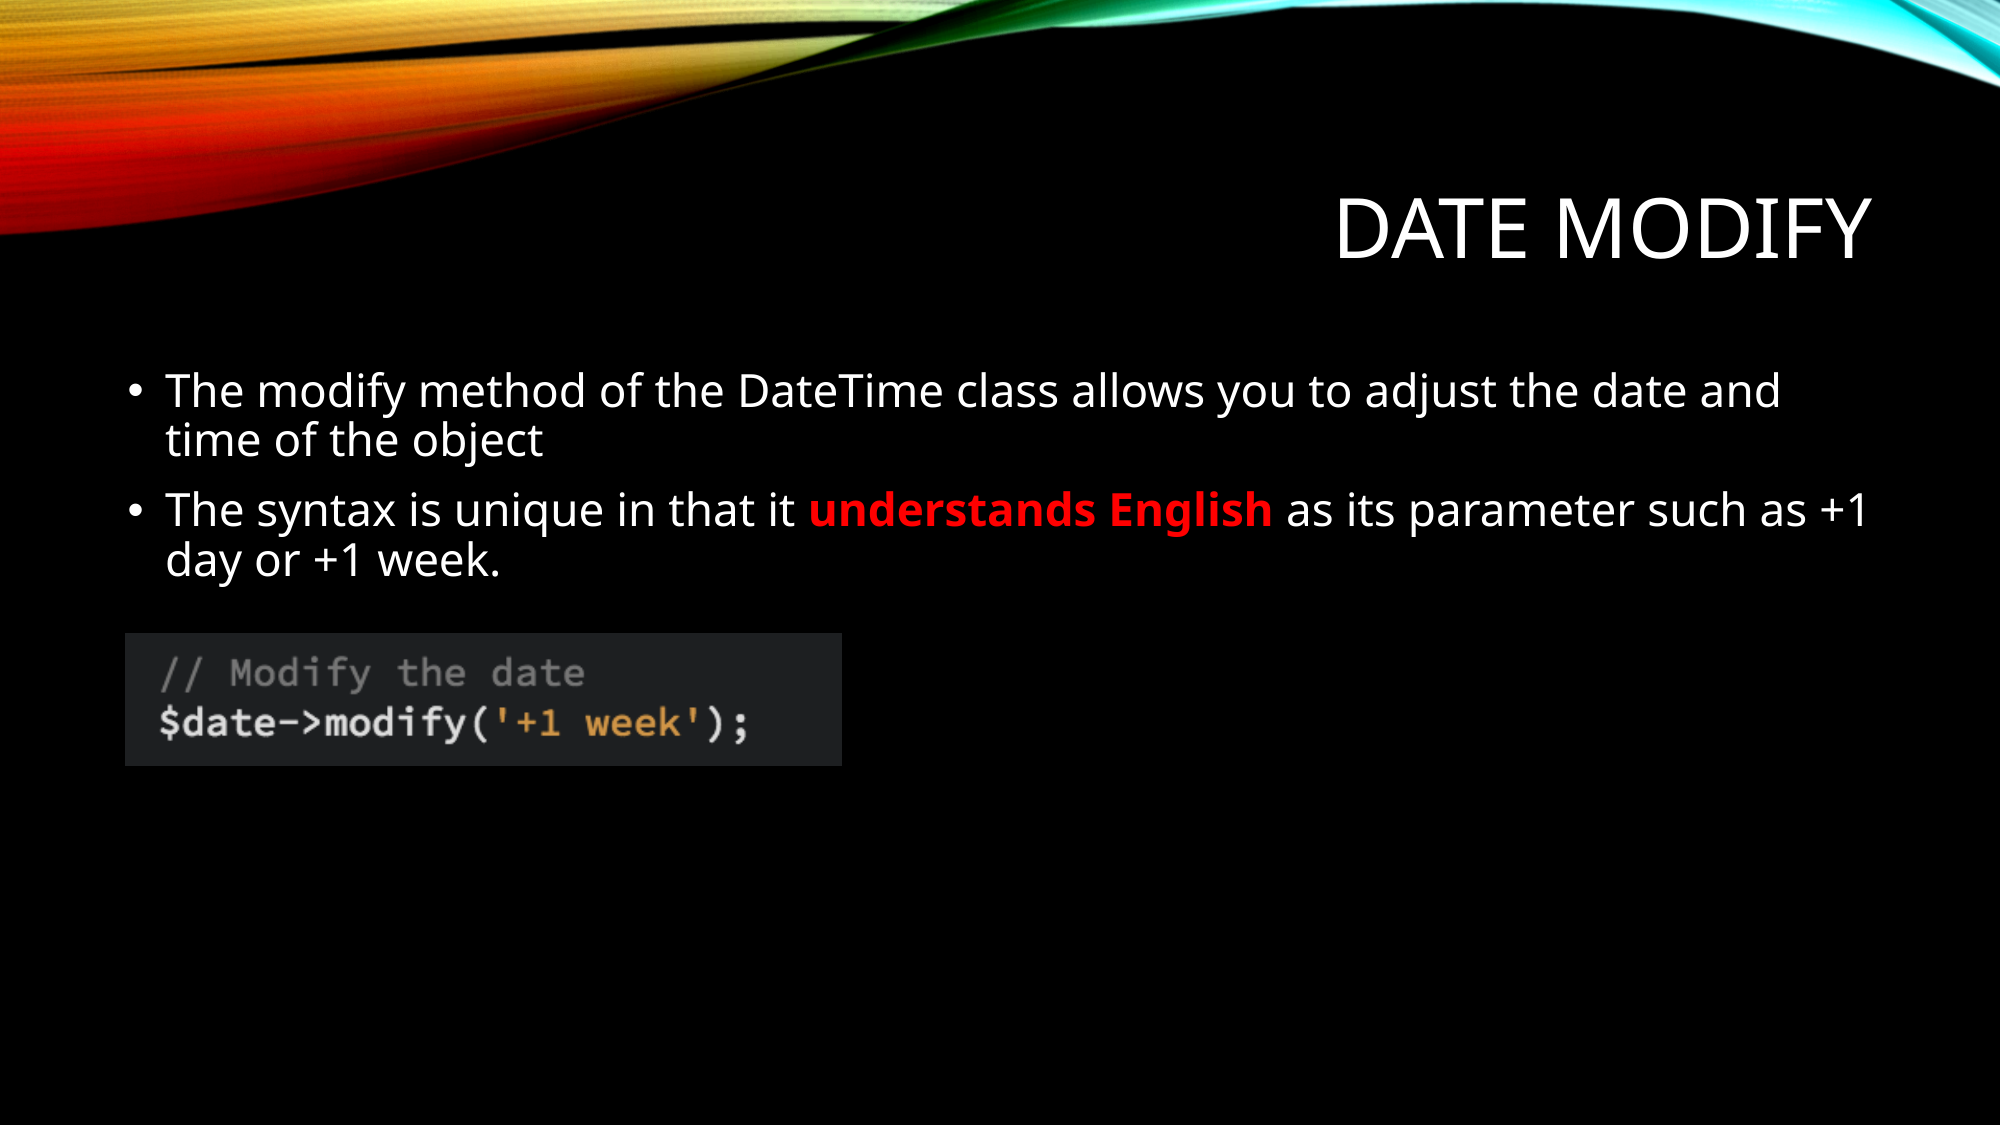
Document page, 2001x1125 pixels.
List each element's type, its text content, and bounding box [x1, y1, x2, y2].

title Date Modify [474, 125, 1888, 338]
picture [125, 632, 842, 766]
picture [0, 0, 2000, 237]
list The modify method of the DateTime class allows you to adjust the date and time of the object The syntax is unique in that it understands English as its parameter such as +1 day or +1 week. [112, 360, 1888, 1021]
